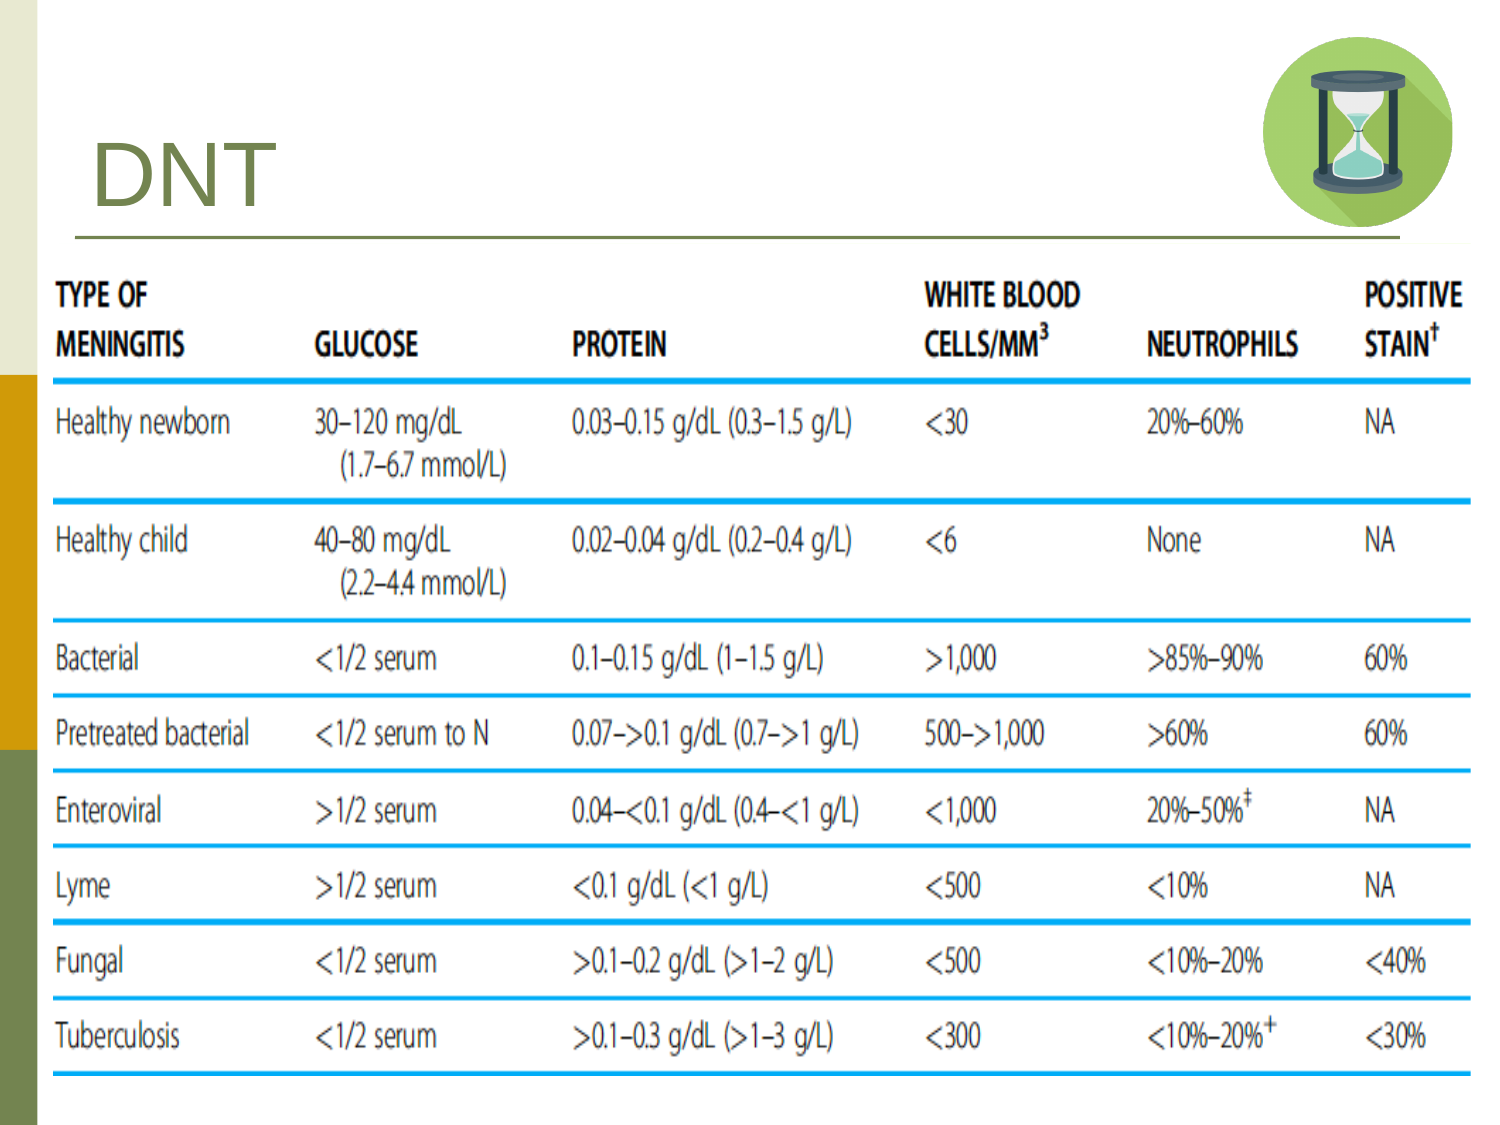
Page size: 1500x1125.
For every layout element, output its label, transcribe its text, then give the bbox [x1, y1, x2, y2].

picture [1263, 37, 1453, 227]
title DNT [75, 45, 1425, 233]
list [52, 243, 1471, 1083]
